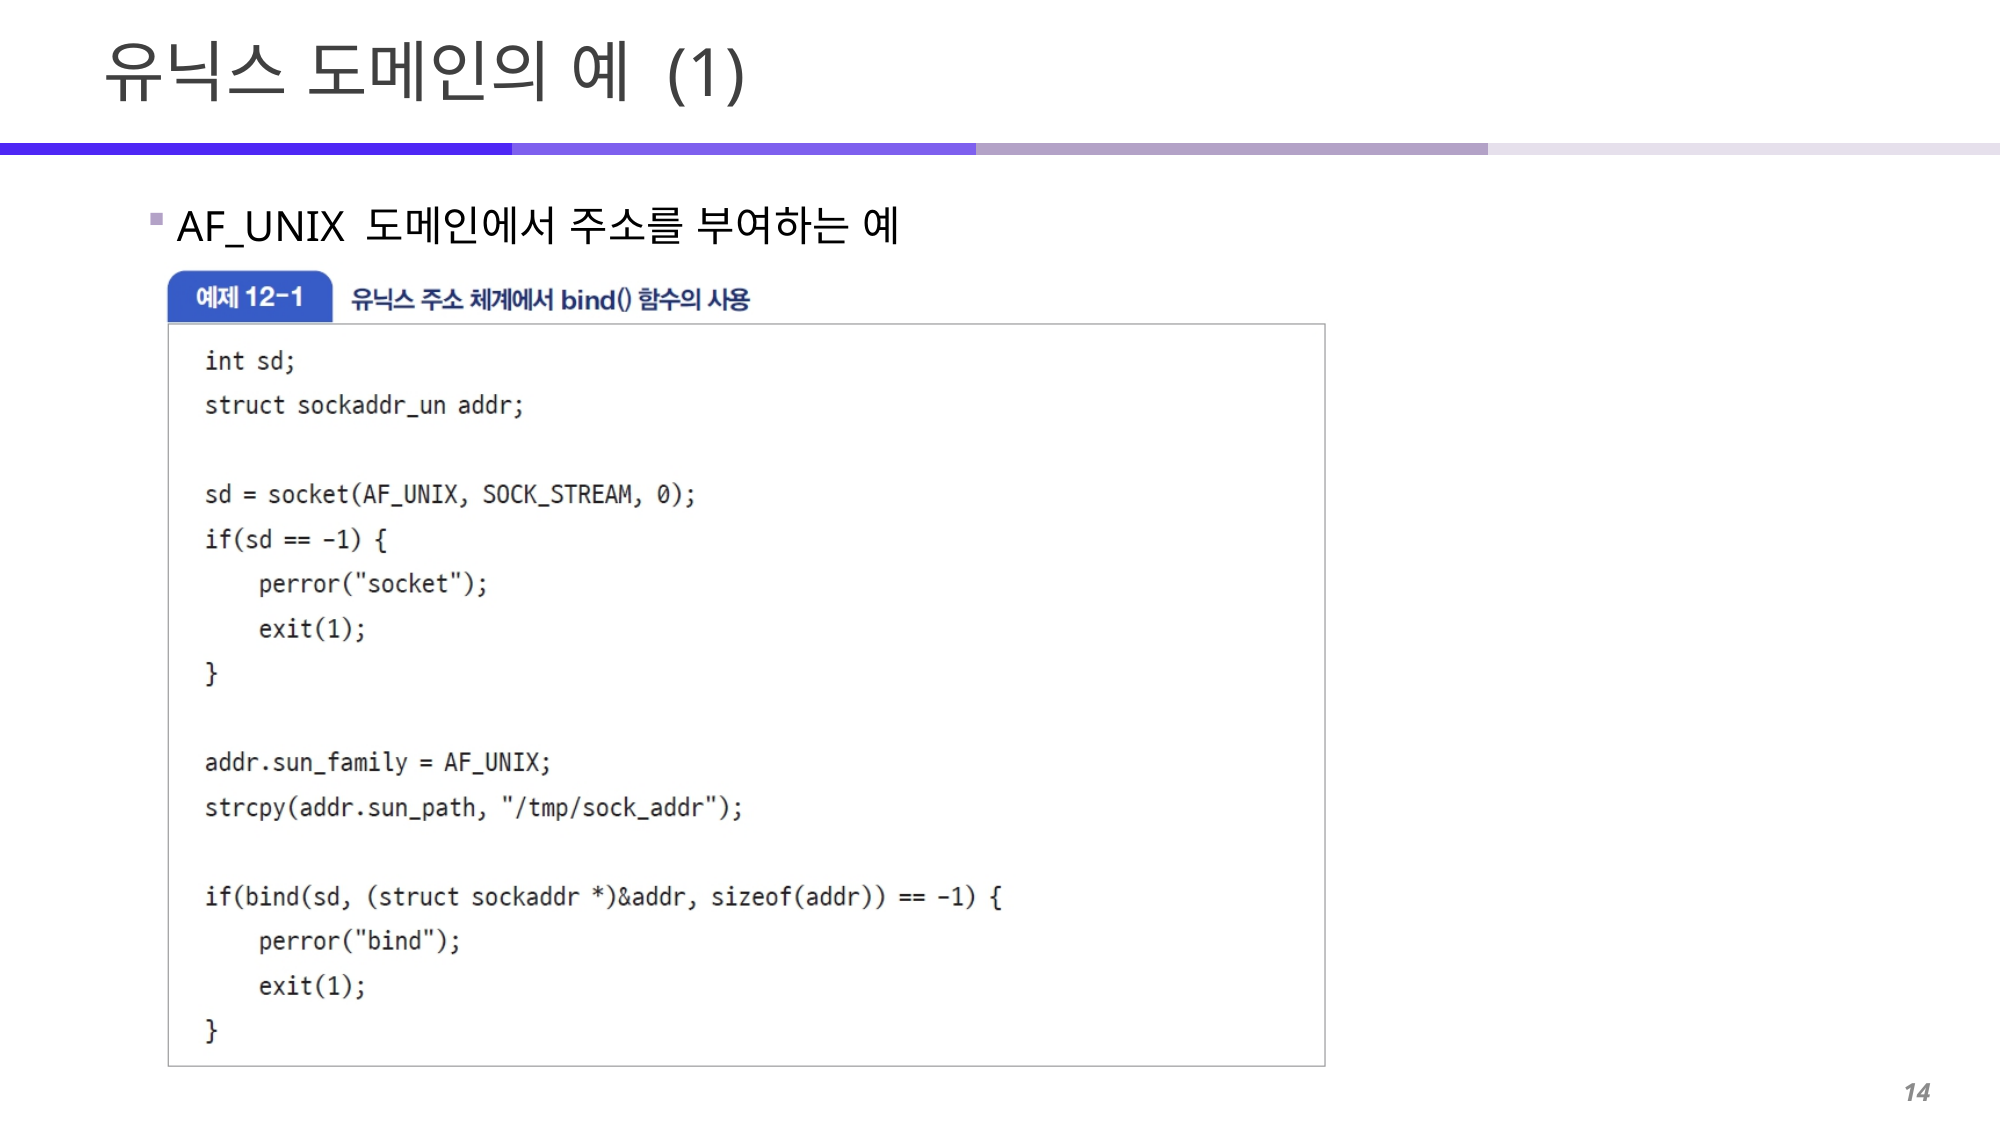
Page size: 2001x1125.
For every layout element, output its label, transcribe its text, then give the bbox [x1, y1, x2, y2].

title 유닉스 도메인의 예 (1) [88, 18, 1920, 122]
list AF_UNIX 도메인에서 주소를 부여하는 예 [88, 176, 1920, 1083]
picture [162, 262, 1328, 1069]
